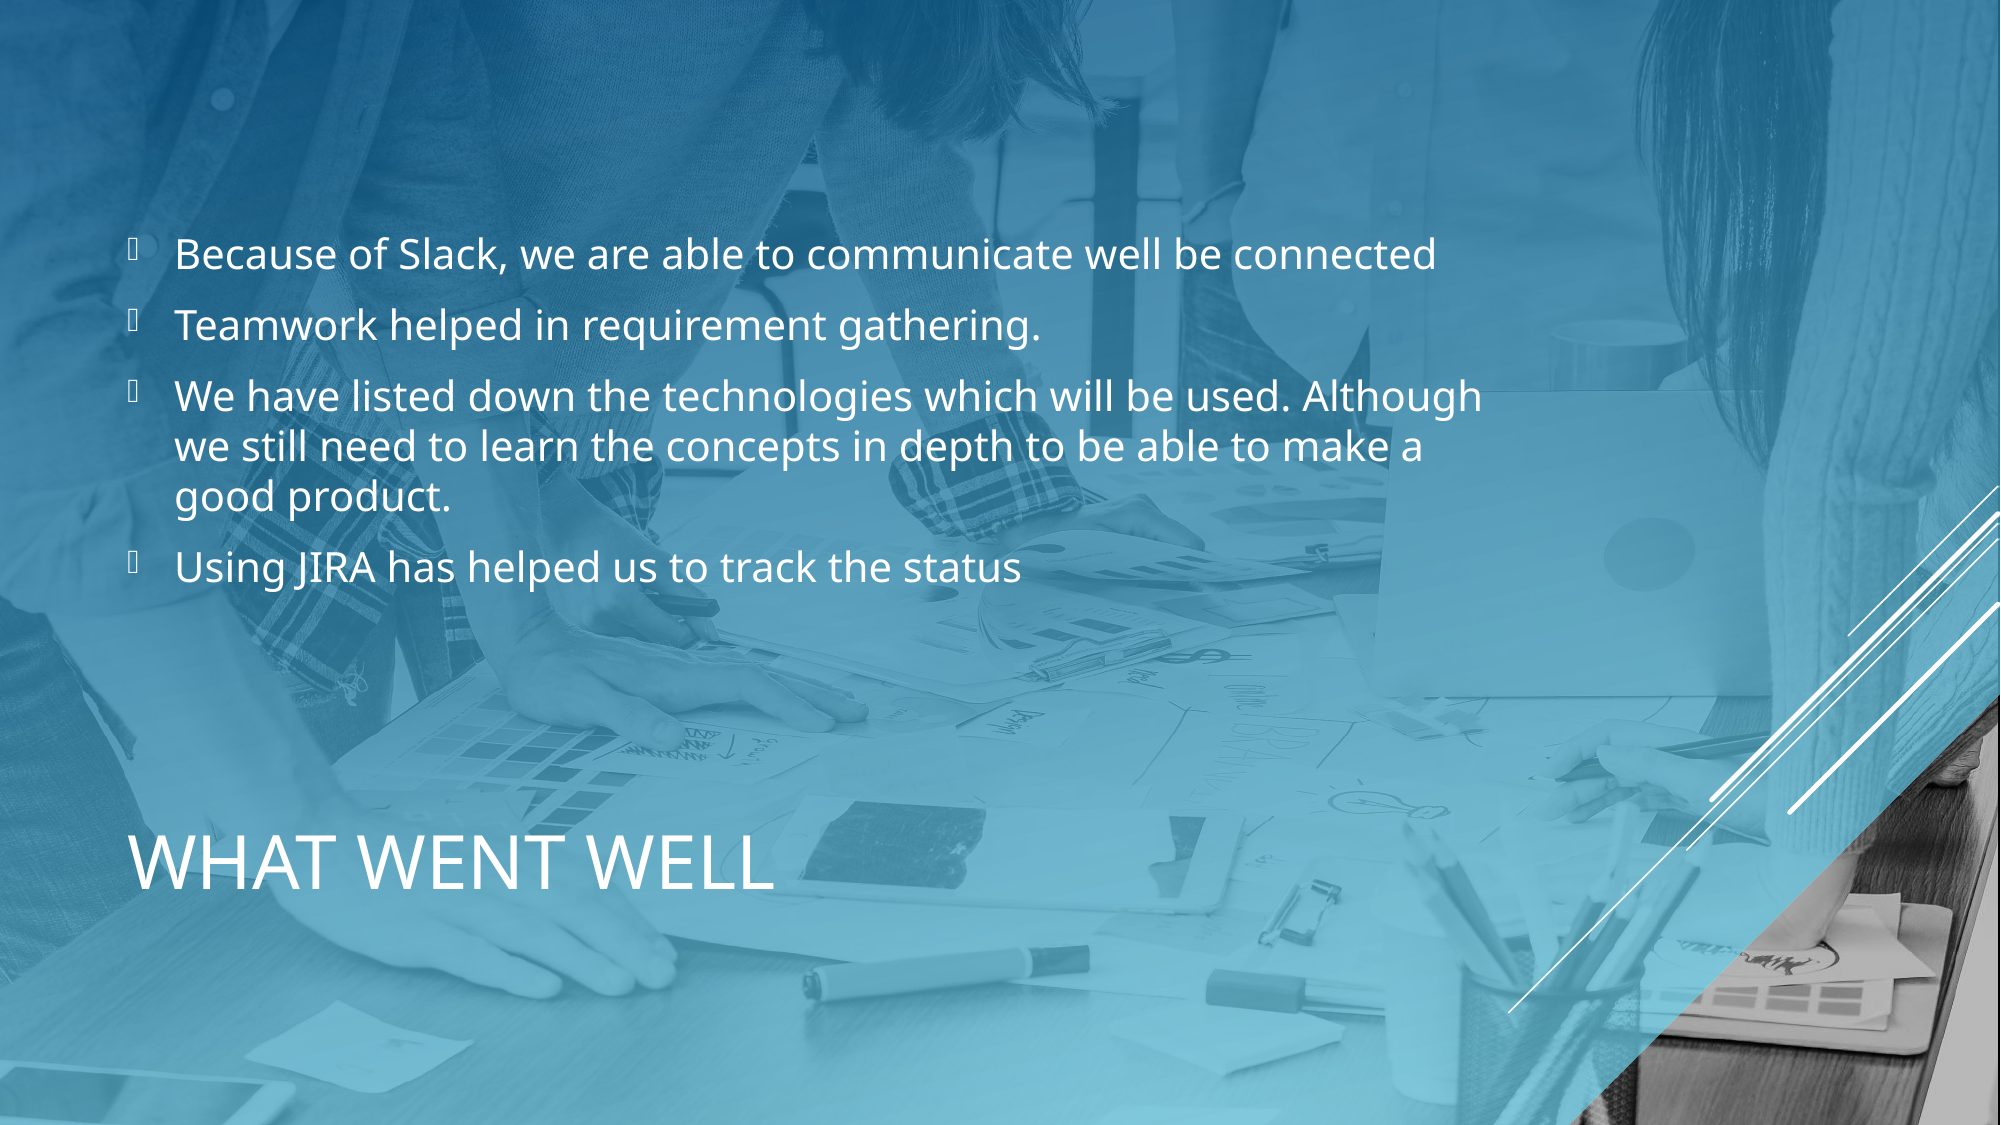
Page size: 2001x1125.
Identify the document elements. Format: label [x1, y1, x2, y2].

text_box [1508, 485, 1999, 1013]
picture [0, 0, 1999, 1125]
